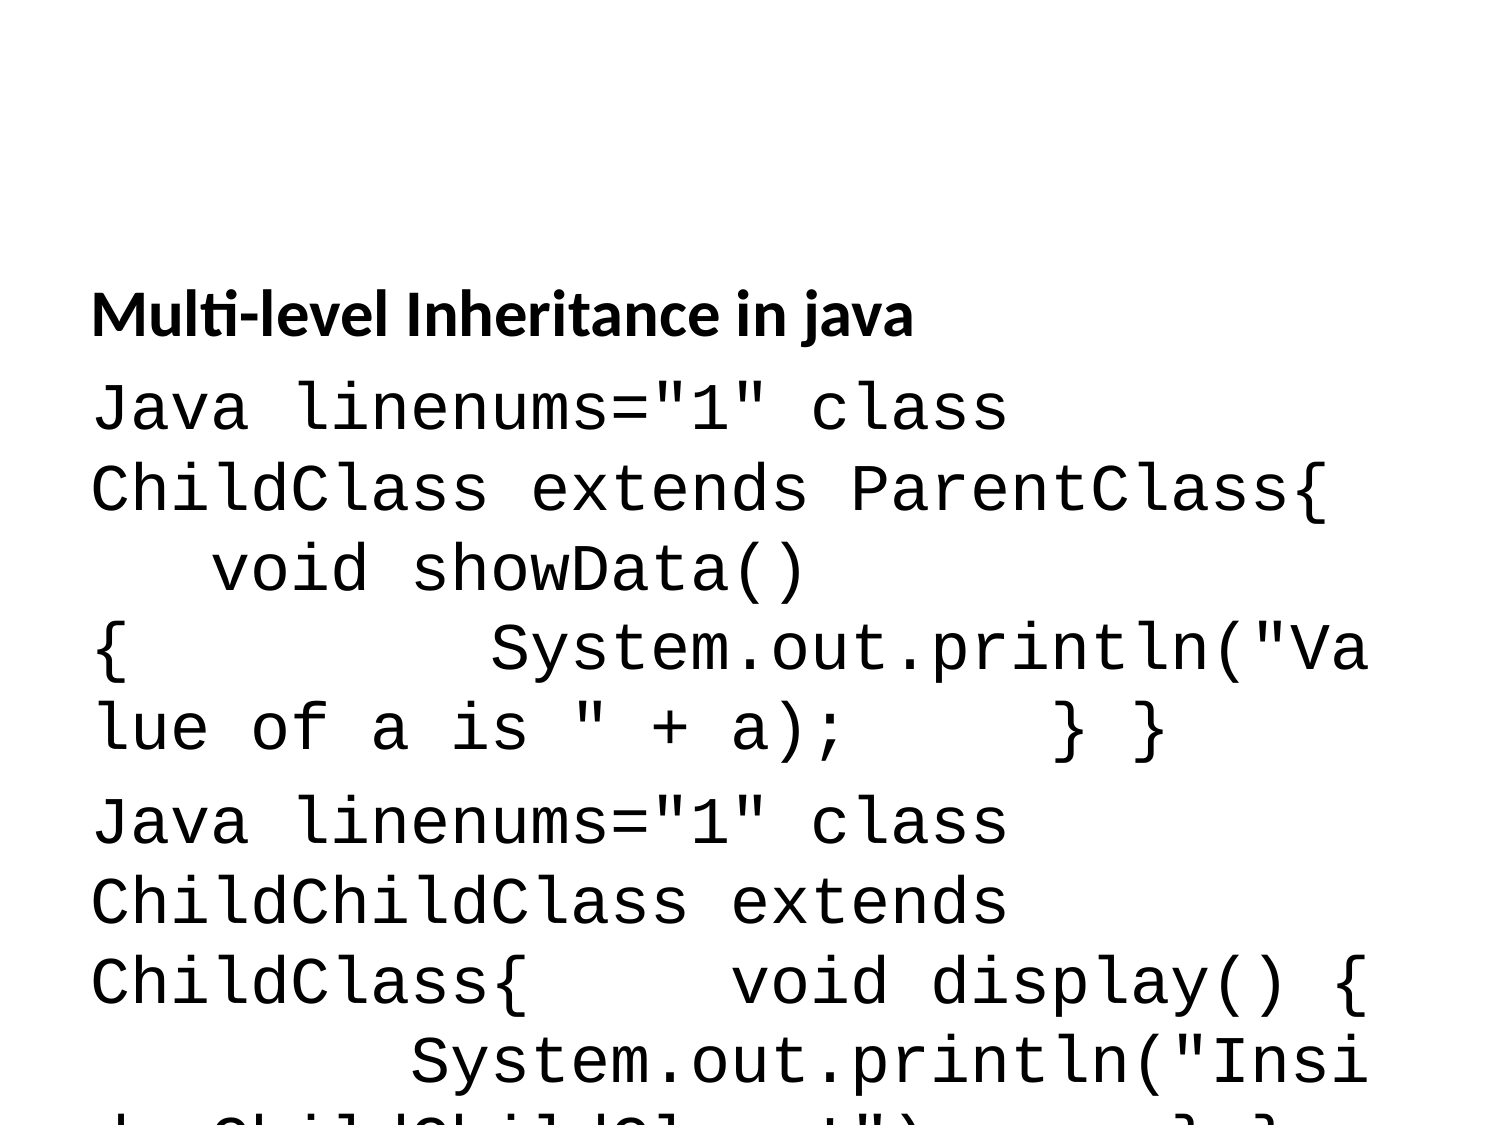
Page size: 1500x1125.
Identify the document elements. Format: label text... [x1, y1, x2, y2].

list Multi-level Inheritance in java Java linenums="1" class ChildClass extends ParentClass{ void showData() { System.out.println("Value of a is " + a); } } Java linenums="1" class ChildChildClass extends ChildClass{ void display() { System.out.println("Inside ChildChildClass!"); } } [75, 262, 1425, 1005]
